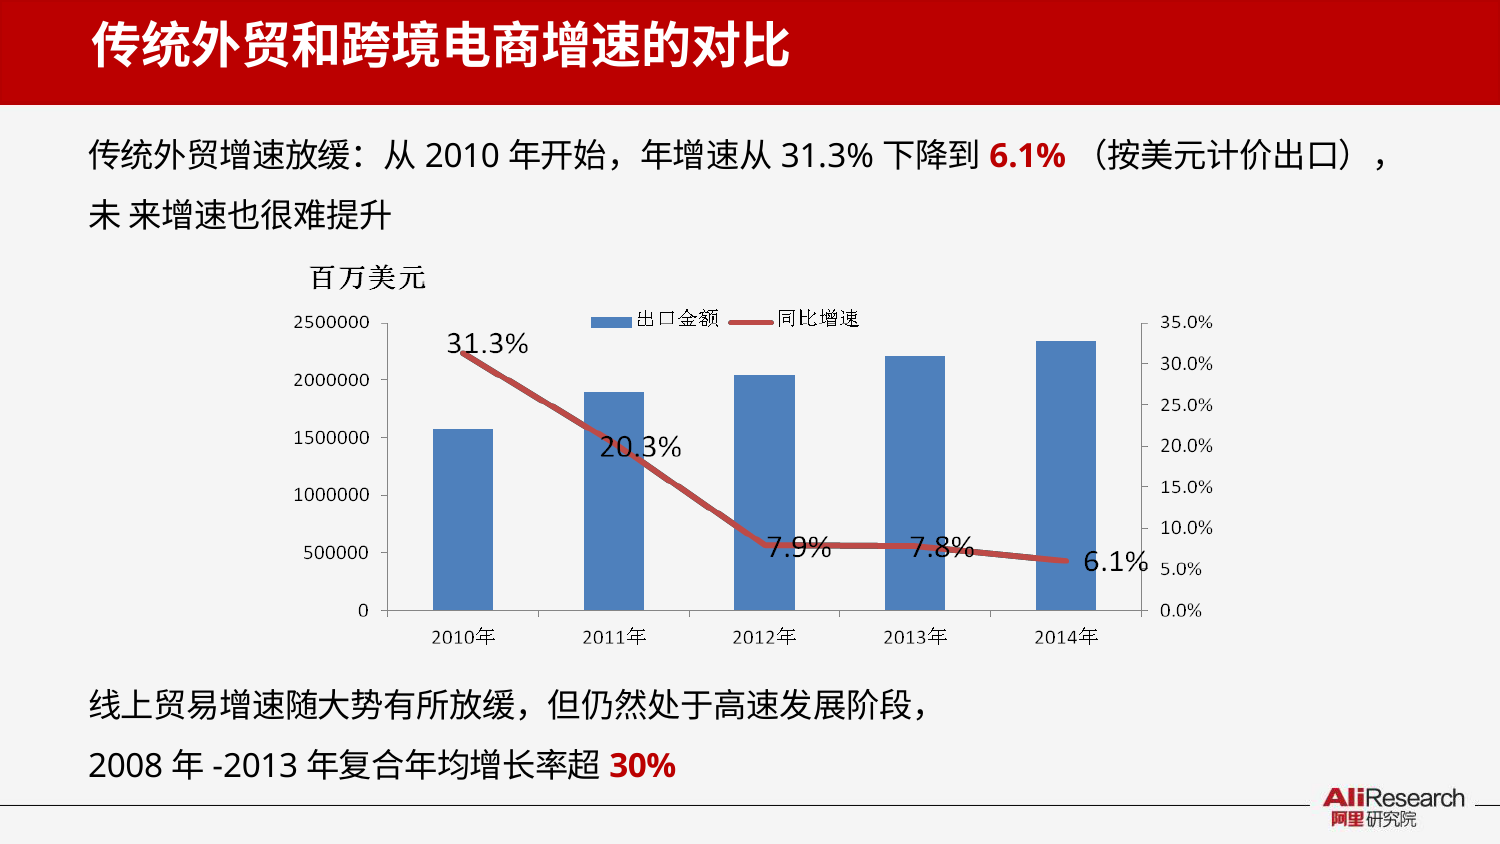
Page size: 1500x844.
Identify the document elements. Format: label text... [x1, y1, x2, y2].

picture [0, 103, 1500, 844]
title 传统外贸和跨境电商增速的对比 [42, 13, 1458, 155]
text_box 线上贸易增速随大势有所放缓，但仍然处于高速发展阶段， 2008年-2013年复合年均增长率超30% [86, 684, 956, 785]
text_box 传统外贸增速放缓：从2010年开始，年增速从31.3%下降到6.1%（按美元计价出口），未 来增速也很难提升 [86, 155, 1413, 234]
text_box [273, 244, 1235, 670]
text_box [0, 0, 1500, 103]
